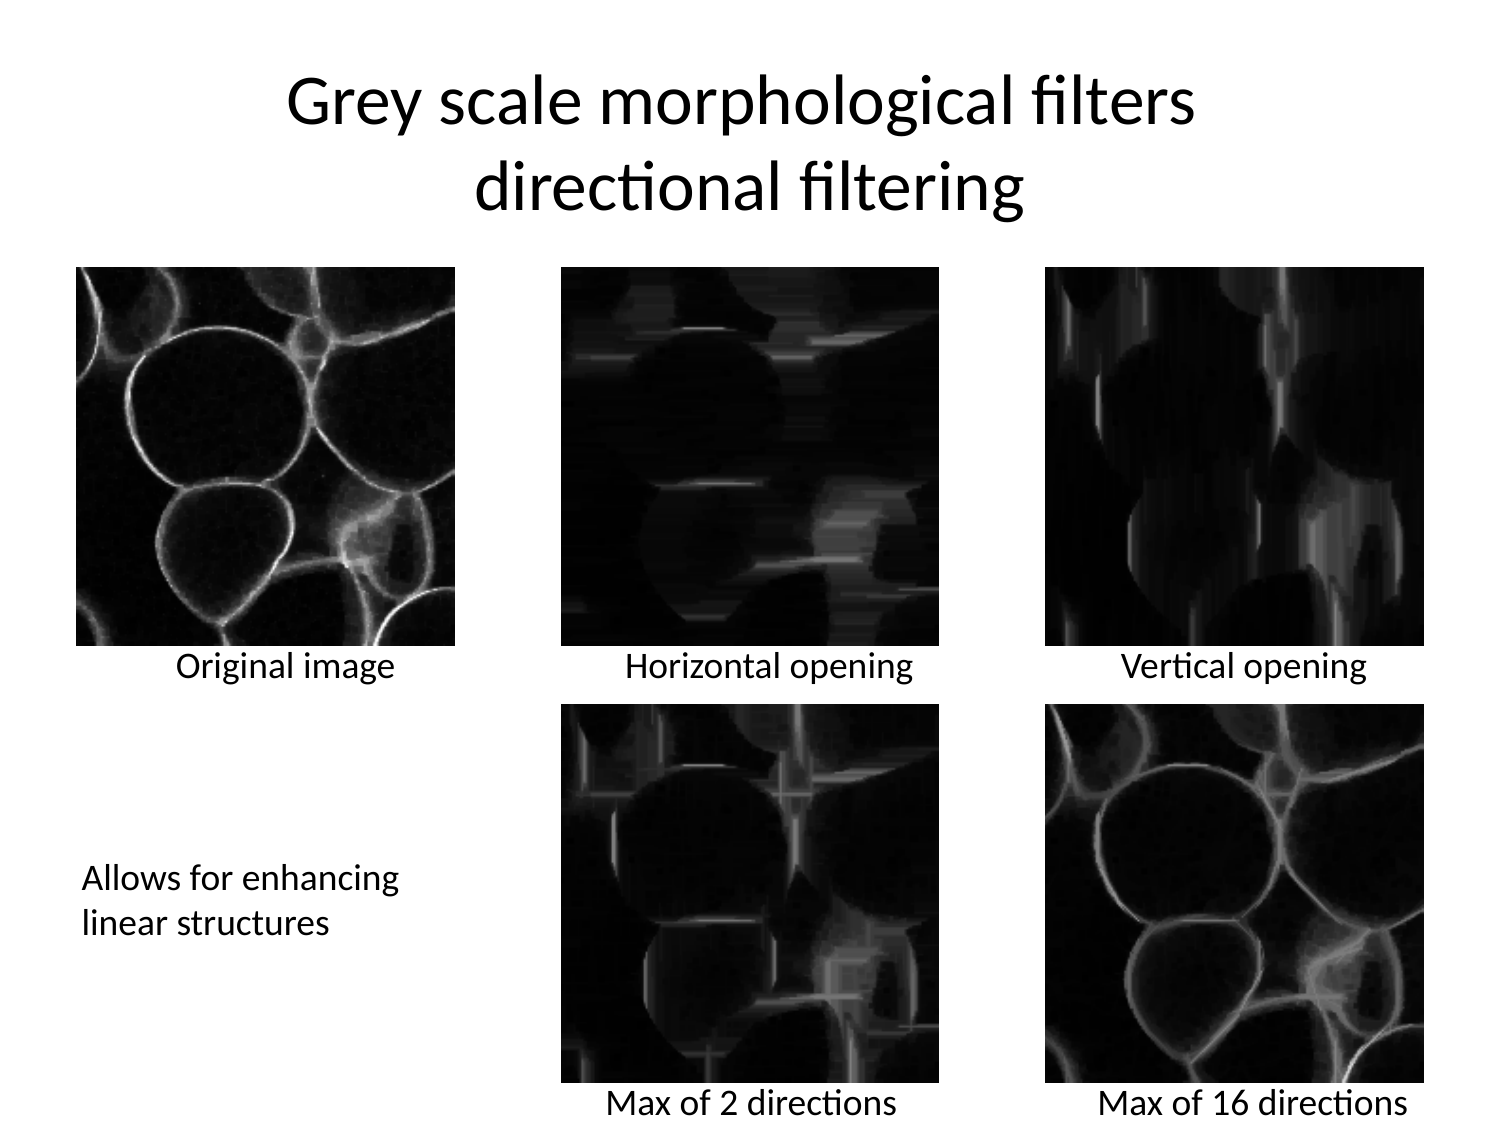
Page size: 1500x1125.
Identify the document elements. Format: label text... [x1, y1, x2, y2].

text_box Allows for enhancing linear structures [66, 845, 424, 951]
text_box Max of 16 directions [1082, 1103, 1424, 1125]
picture [76, 266, 455, 646]
text_box Vertical opening [1106, 654, 1383, 694]
title Grey scale morphological filters directional filtering [75, 45, 1425, 233]
picture [1045, 703, 1424, 1083]
text_box Original image [160, 654, 411, 694]
picture [560, 266, 940, 646]
picture [1045, 266, 1424, 646]
slide_number 15 [1074, 1087, 1425, 1103]
text_box Horizontal opening [610, 654, 929, 694]
text_box Max of 2 directions [590, 1090, 913, 1125]
picture [560, 703, 940, 1083]
